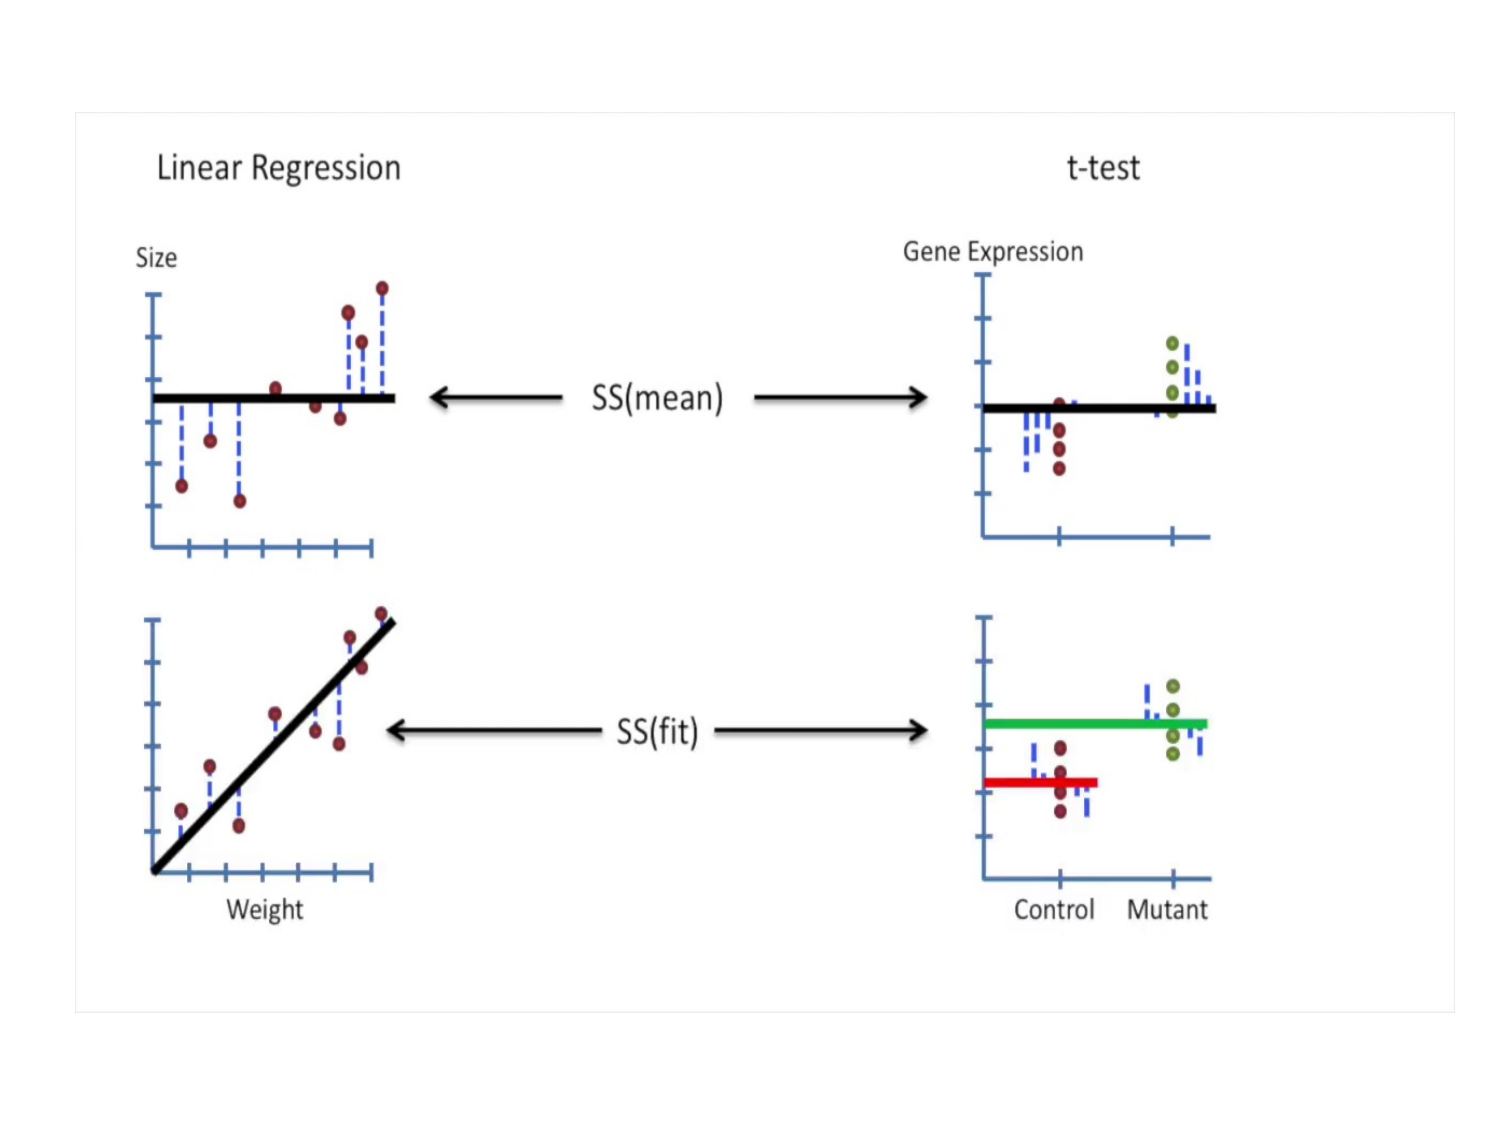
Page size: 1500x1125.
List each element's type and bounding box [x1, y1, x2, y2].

picture [74, 112, 1456, 1013]
